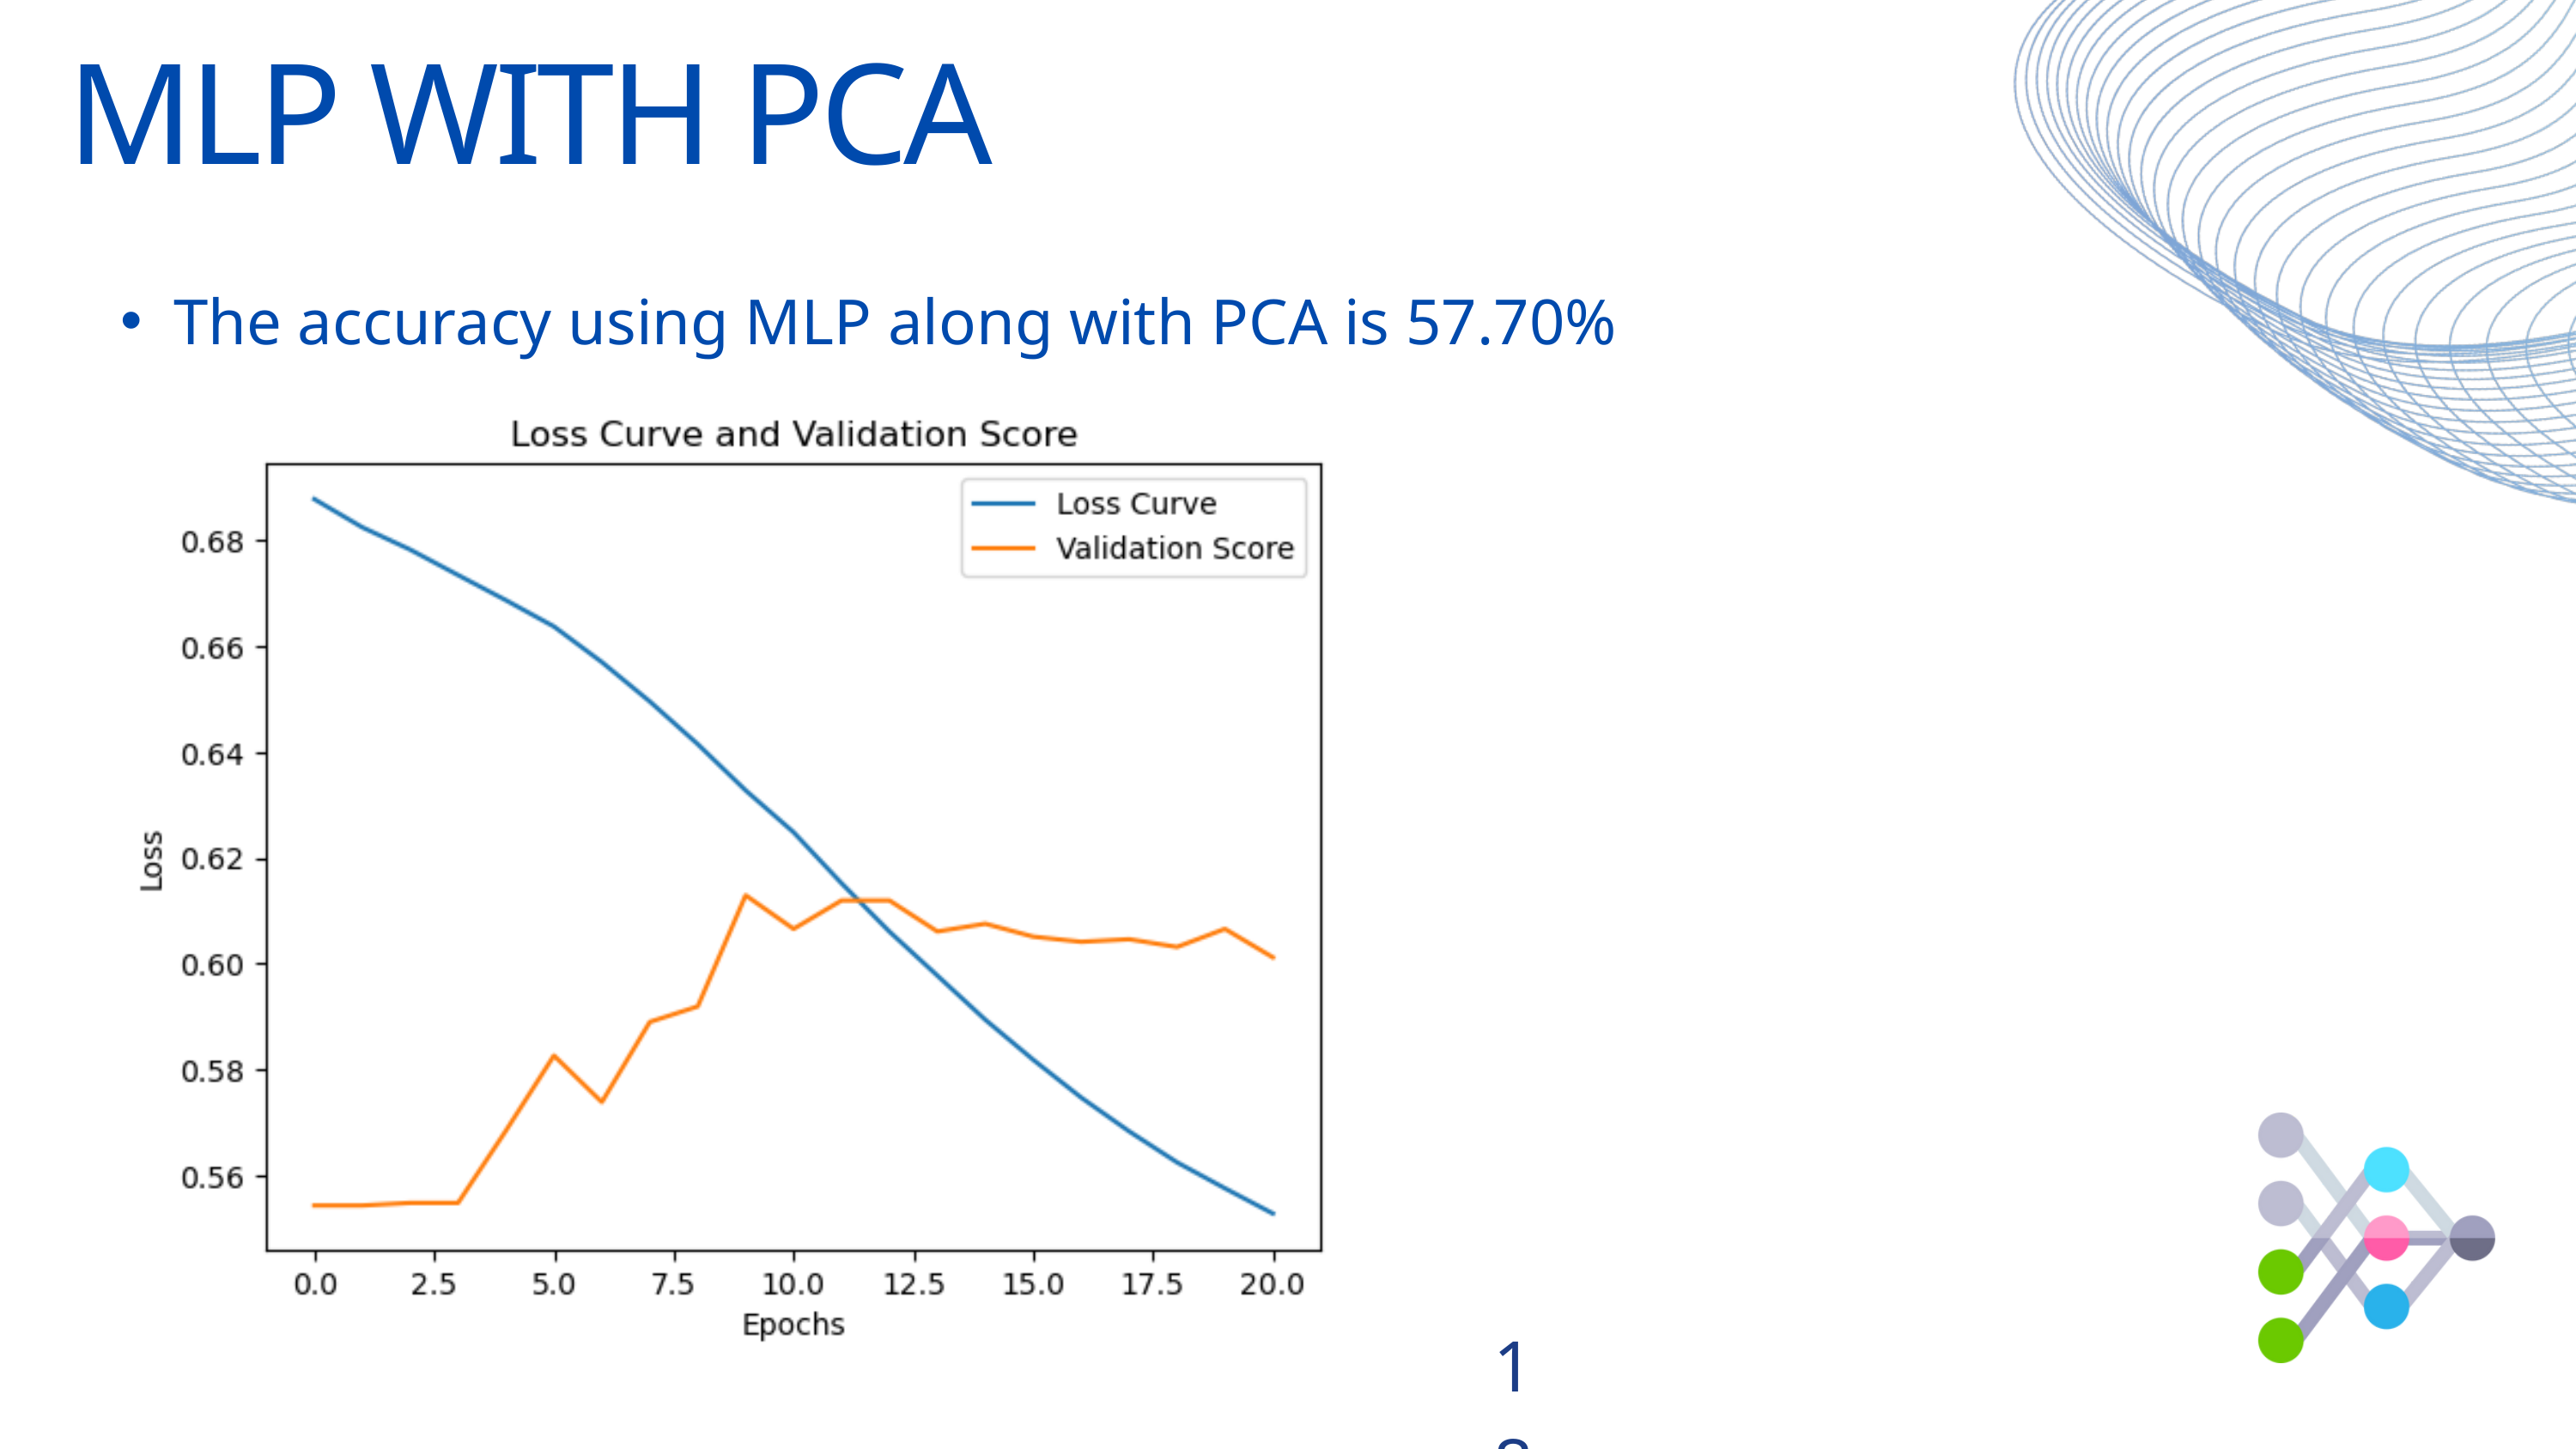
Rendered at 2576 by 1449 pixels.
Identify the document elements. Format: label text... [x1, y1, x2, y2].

picture [2251, 1113, 2502, 1363]
picture [2049, 0, 2576, 661]
text_box MLP WITH PCA [67, 52, 1899, 192]
text_box The accuracy using MLP along with PCA is 57.70% [67, 270, 1820, 444]
text_box 18 [1473, 1308, 1553, 1449]
picture [118, 400, 1342, 1363]
